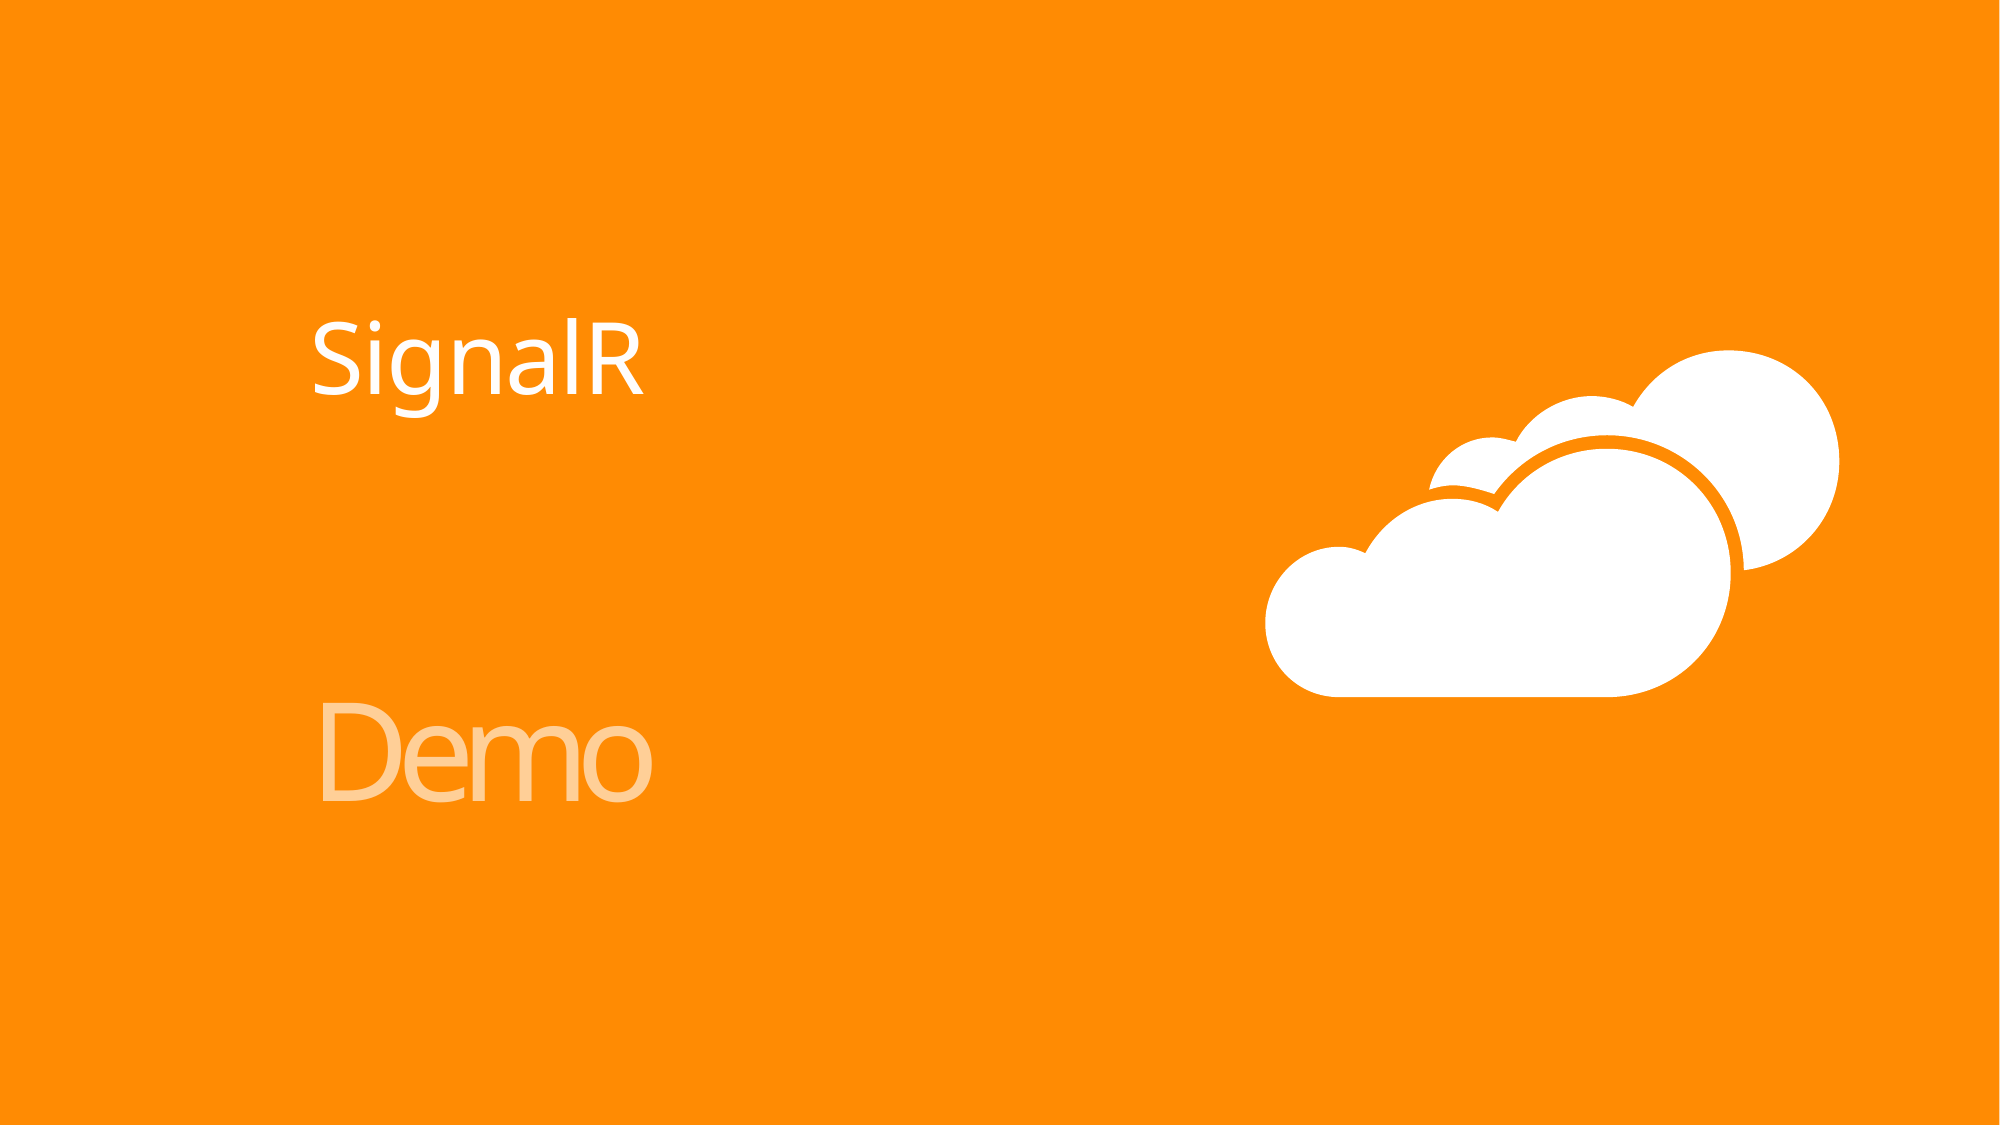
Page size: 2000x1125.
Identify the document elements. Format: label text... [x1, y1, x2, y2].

list Demo [309, 682, 1766, 892]
title SignalR [309, 237, 1000, 488]
